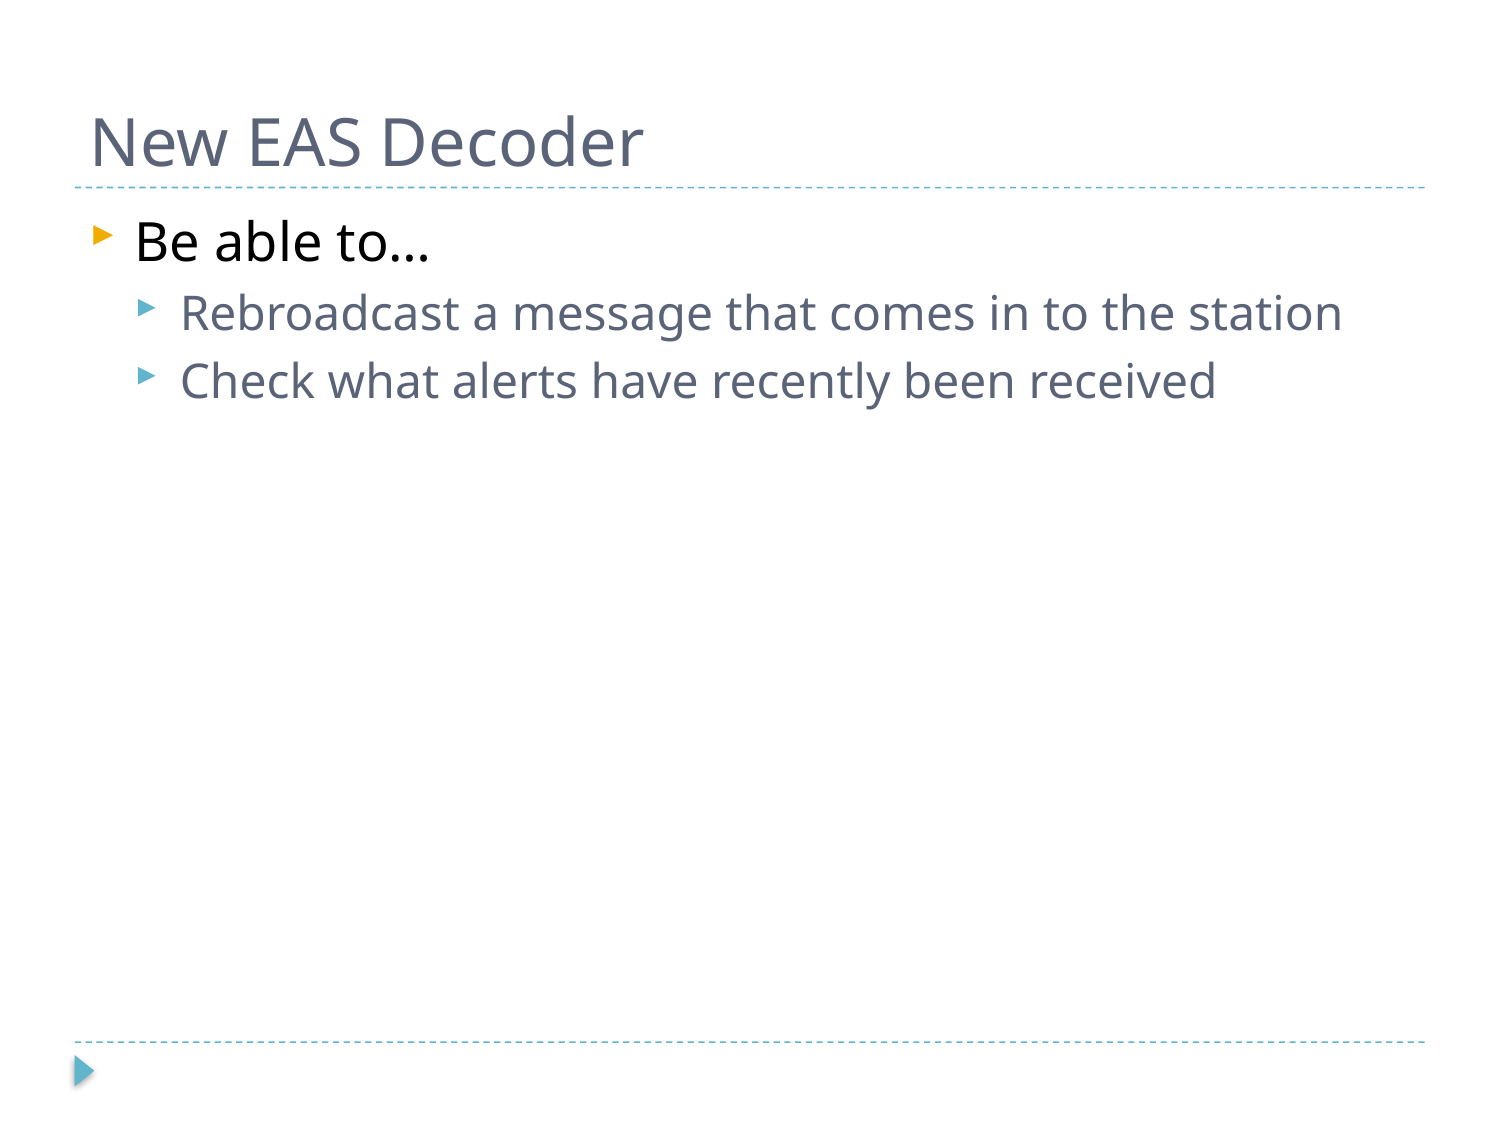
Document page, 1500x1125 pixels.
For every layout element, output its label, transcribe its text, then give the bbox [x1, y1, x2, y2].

list Be able to… Rebroadcast a message that comes in to the station Check what alerts have recently been received [75, 200, 1425, 1010]
title New EAS Decoder [75, 24, 1425, 188]
